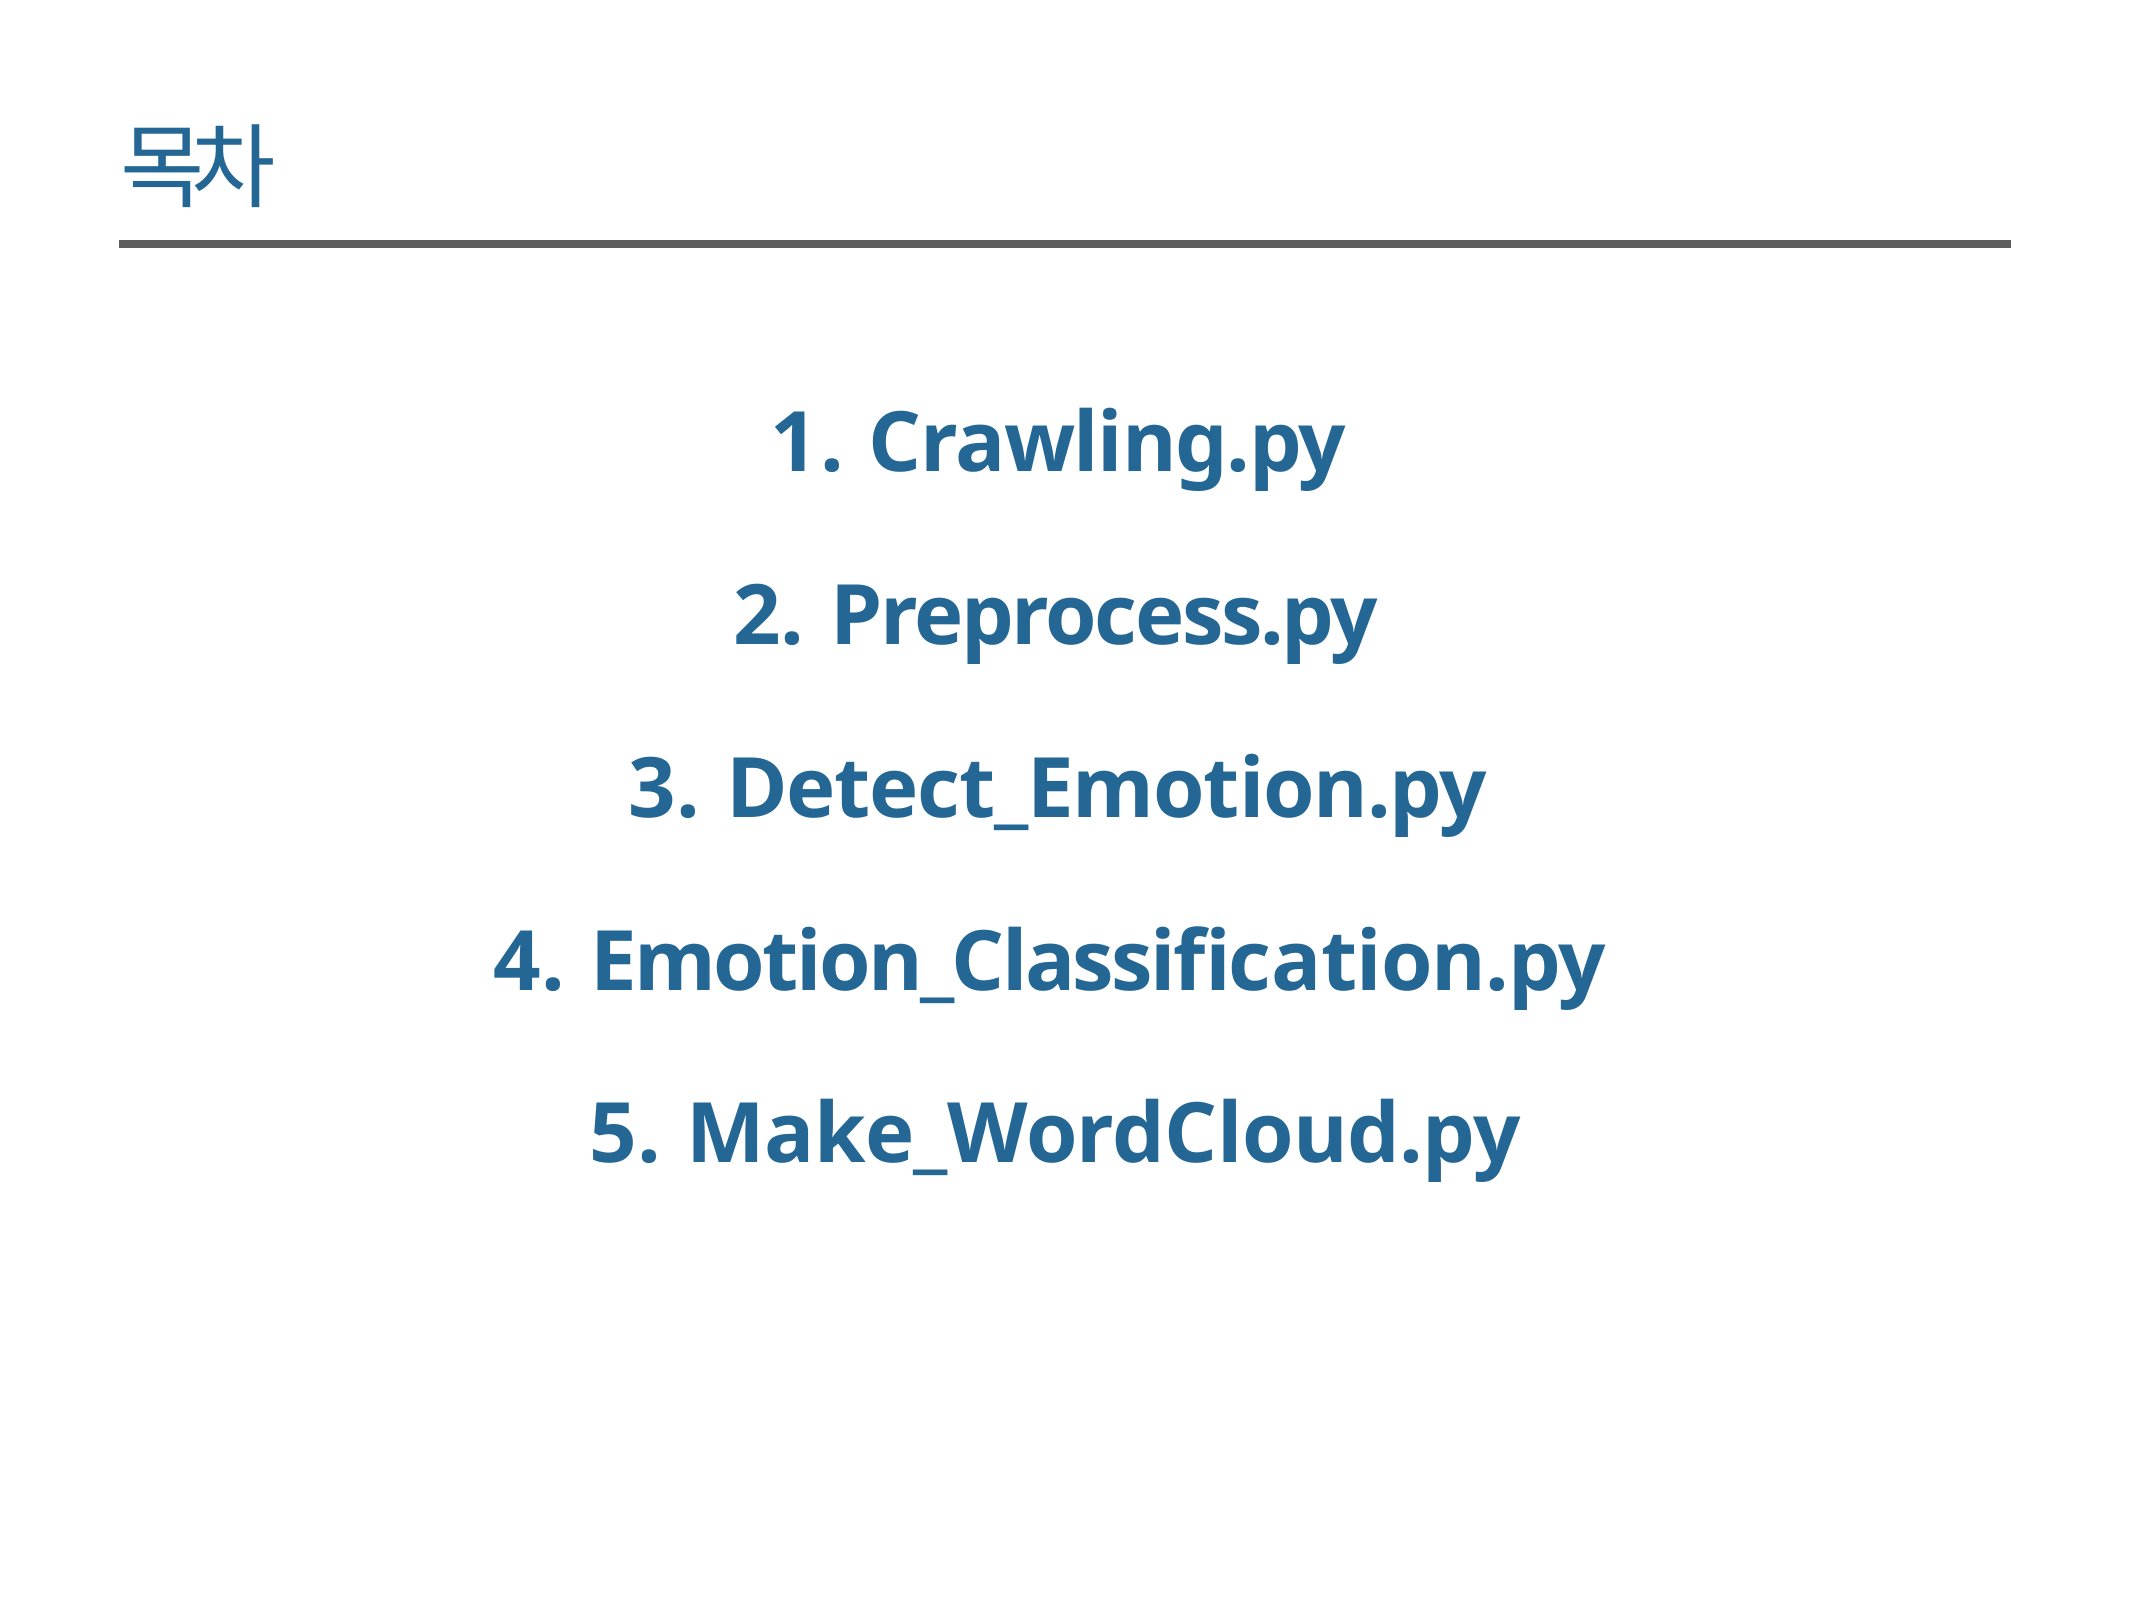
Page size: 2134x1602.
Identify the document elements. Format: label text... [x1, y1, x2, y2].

text_box 목차 [118, 106, 280, 219]
title 1. Crawling.py [768, 385, 1363, 558]
text_box Preprocess.py Detect_Emotion.py Emotion_Classification.py Make_WordCloud.py [491, 558, 1639, 1180]
